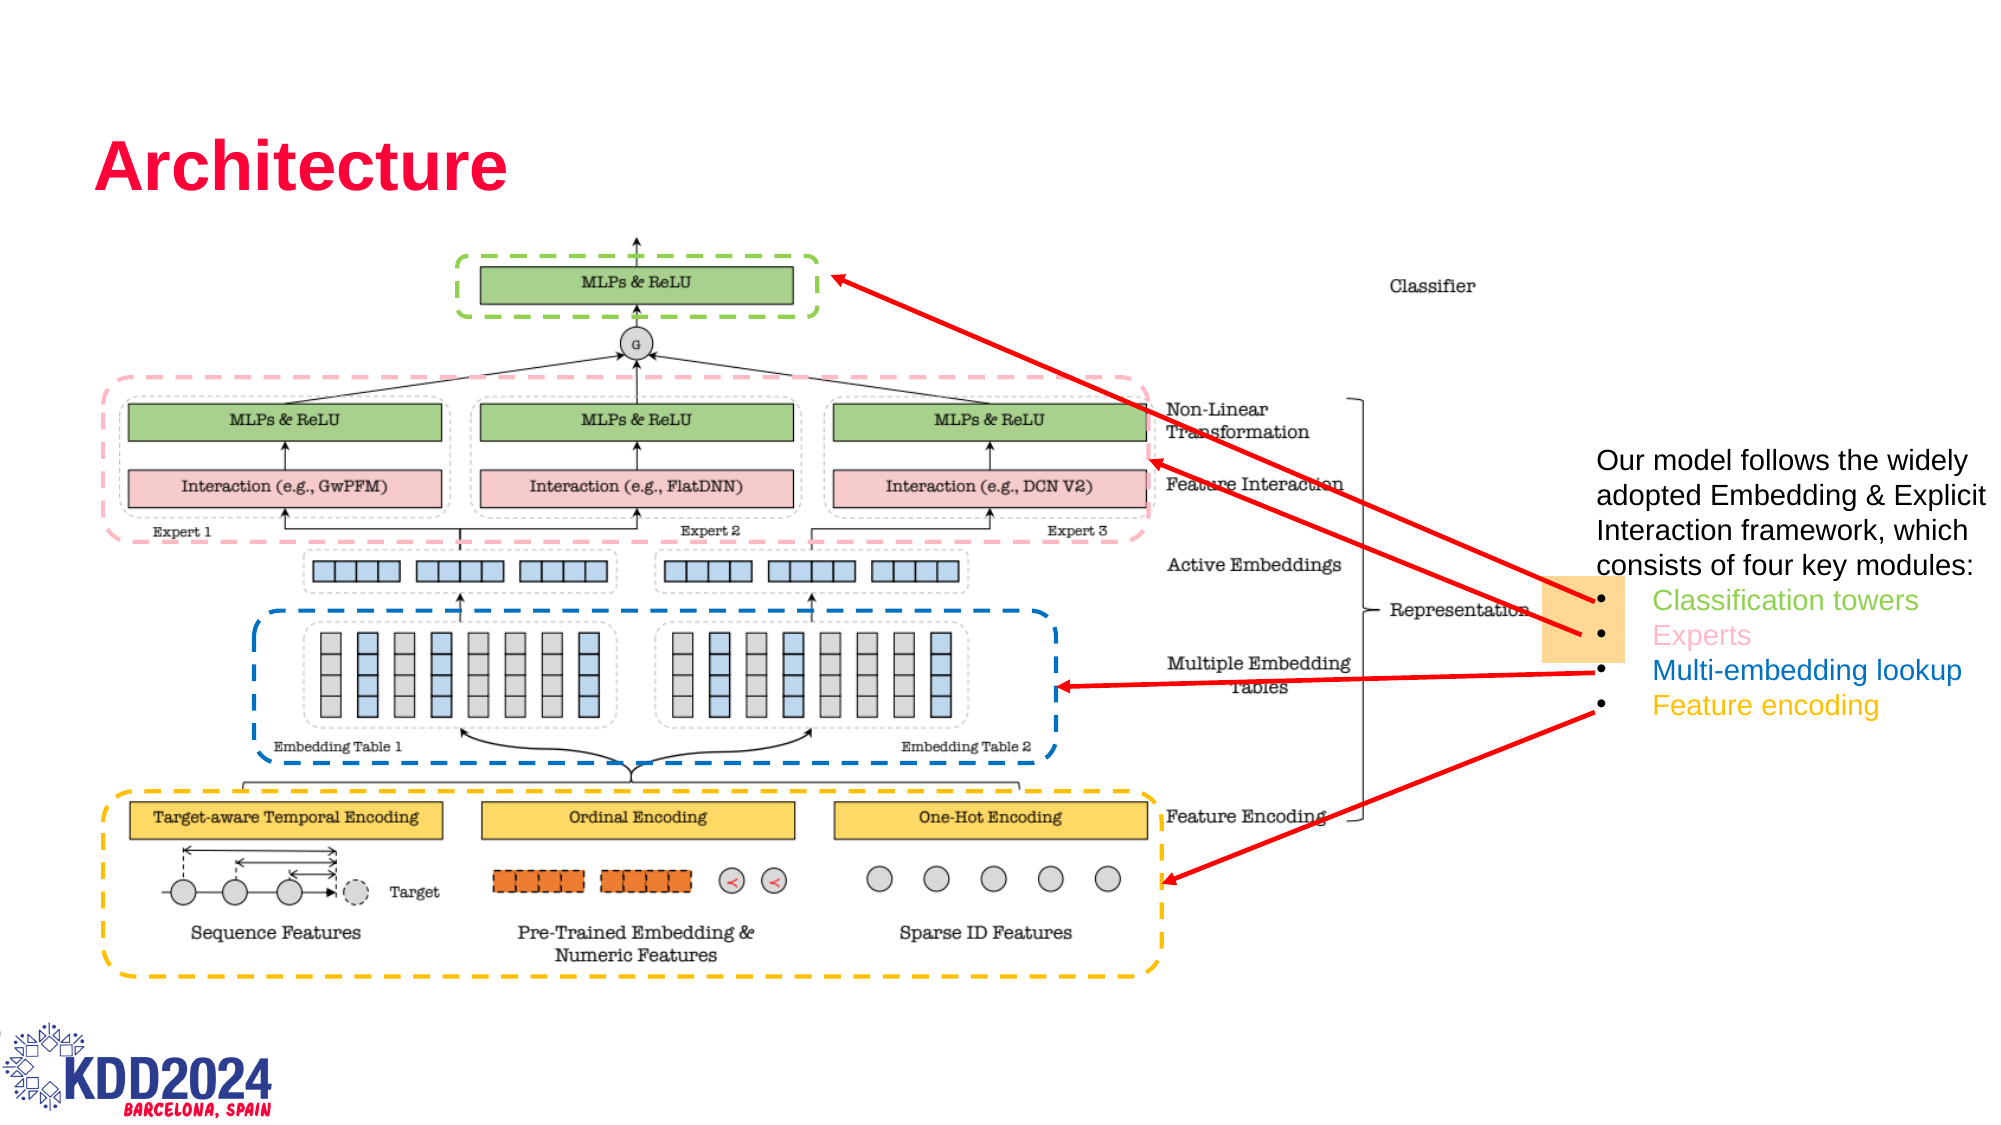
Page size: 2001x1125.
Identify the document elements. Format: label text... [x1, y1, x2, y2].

text_box [101, 383, 113, 539]
text_box Our model follows the widely adopted Embedding & Explicit Interaction framework, which consists of four key modules: Classification towers Experts Multi-embedding lookup Feature encoding [1581, 433, 2000, 799]
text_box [830, 274, 1596, 603]
text_box [101, 799, 113, 969]
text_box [1161, 711, 1596, 885]
picture [118, 226, 1626, 977]
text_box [1055, 672, 1596, 688]
picture [0, 1018, 276, 1125]
text_box Architecture [78, 112, 848, 213]
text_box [1148, 611, 1582, 636]
